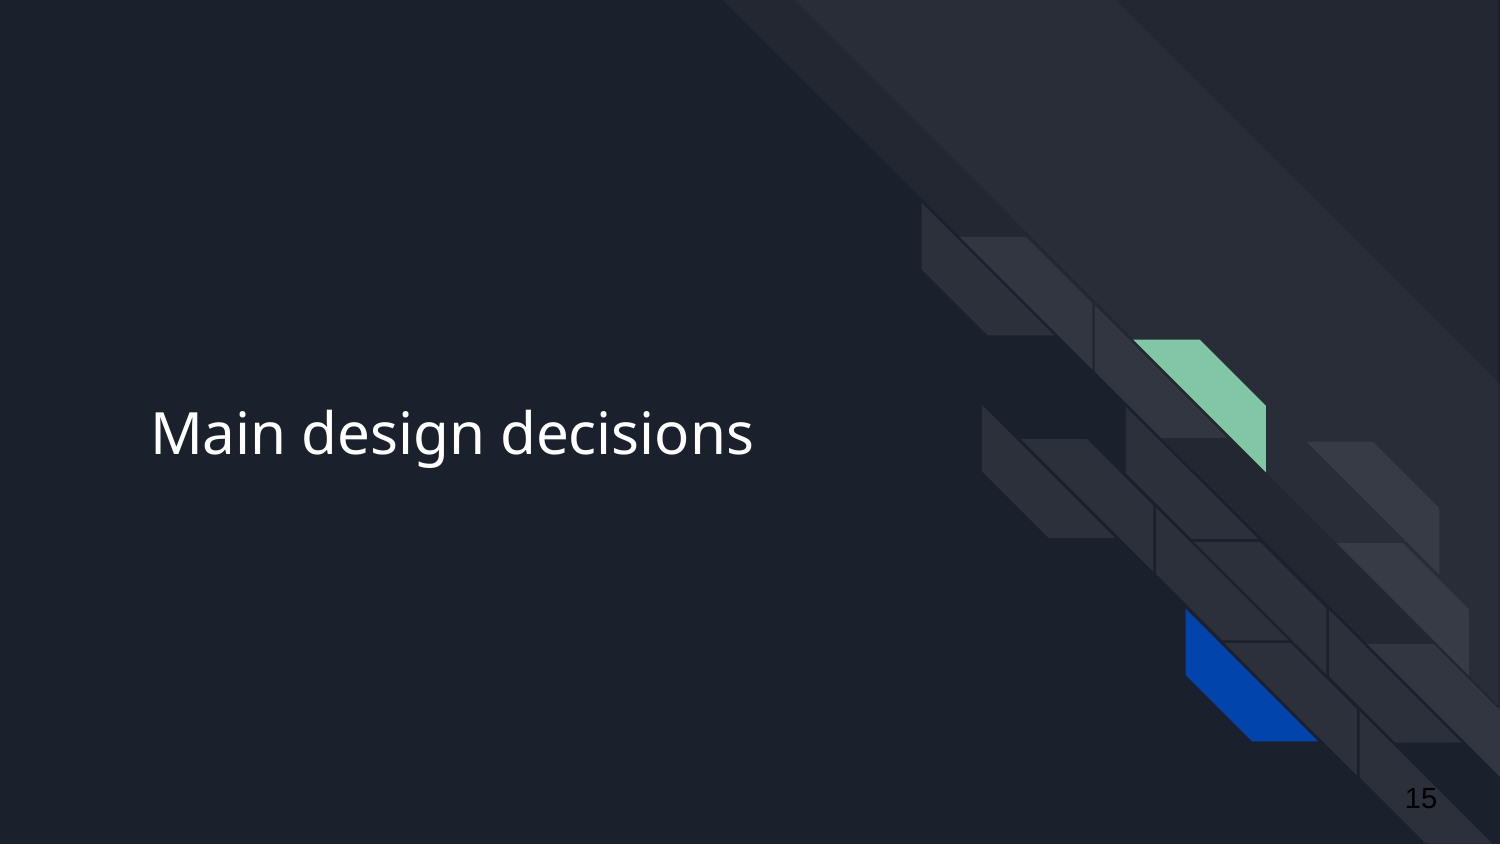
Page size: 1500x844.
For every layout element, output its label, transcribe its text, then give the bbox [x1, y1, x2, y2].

title Main design decisions [135, 336, 888, 526]
slide_number ‹#› [1389, 764, 1480, 830]
